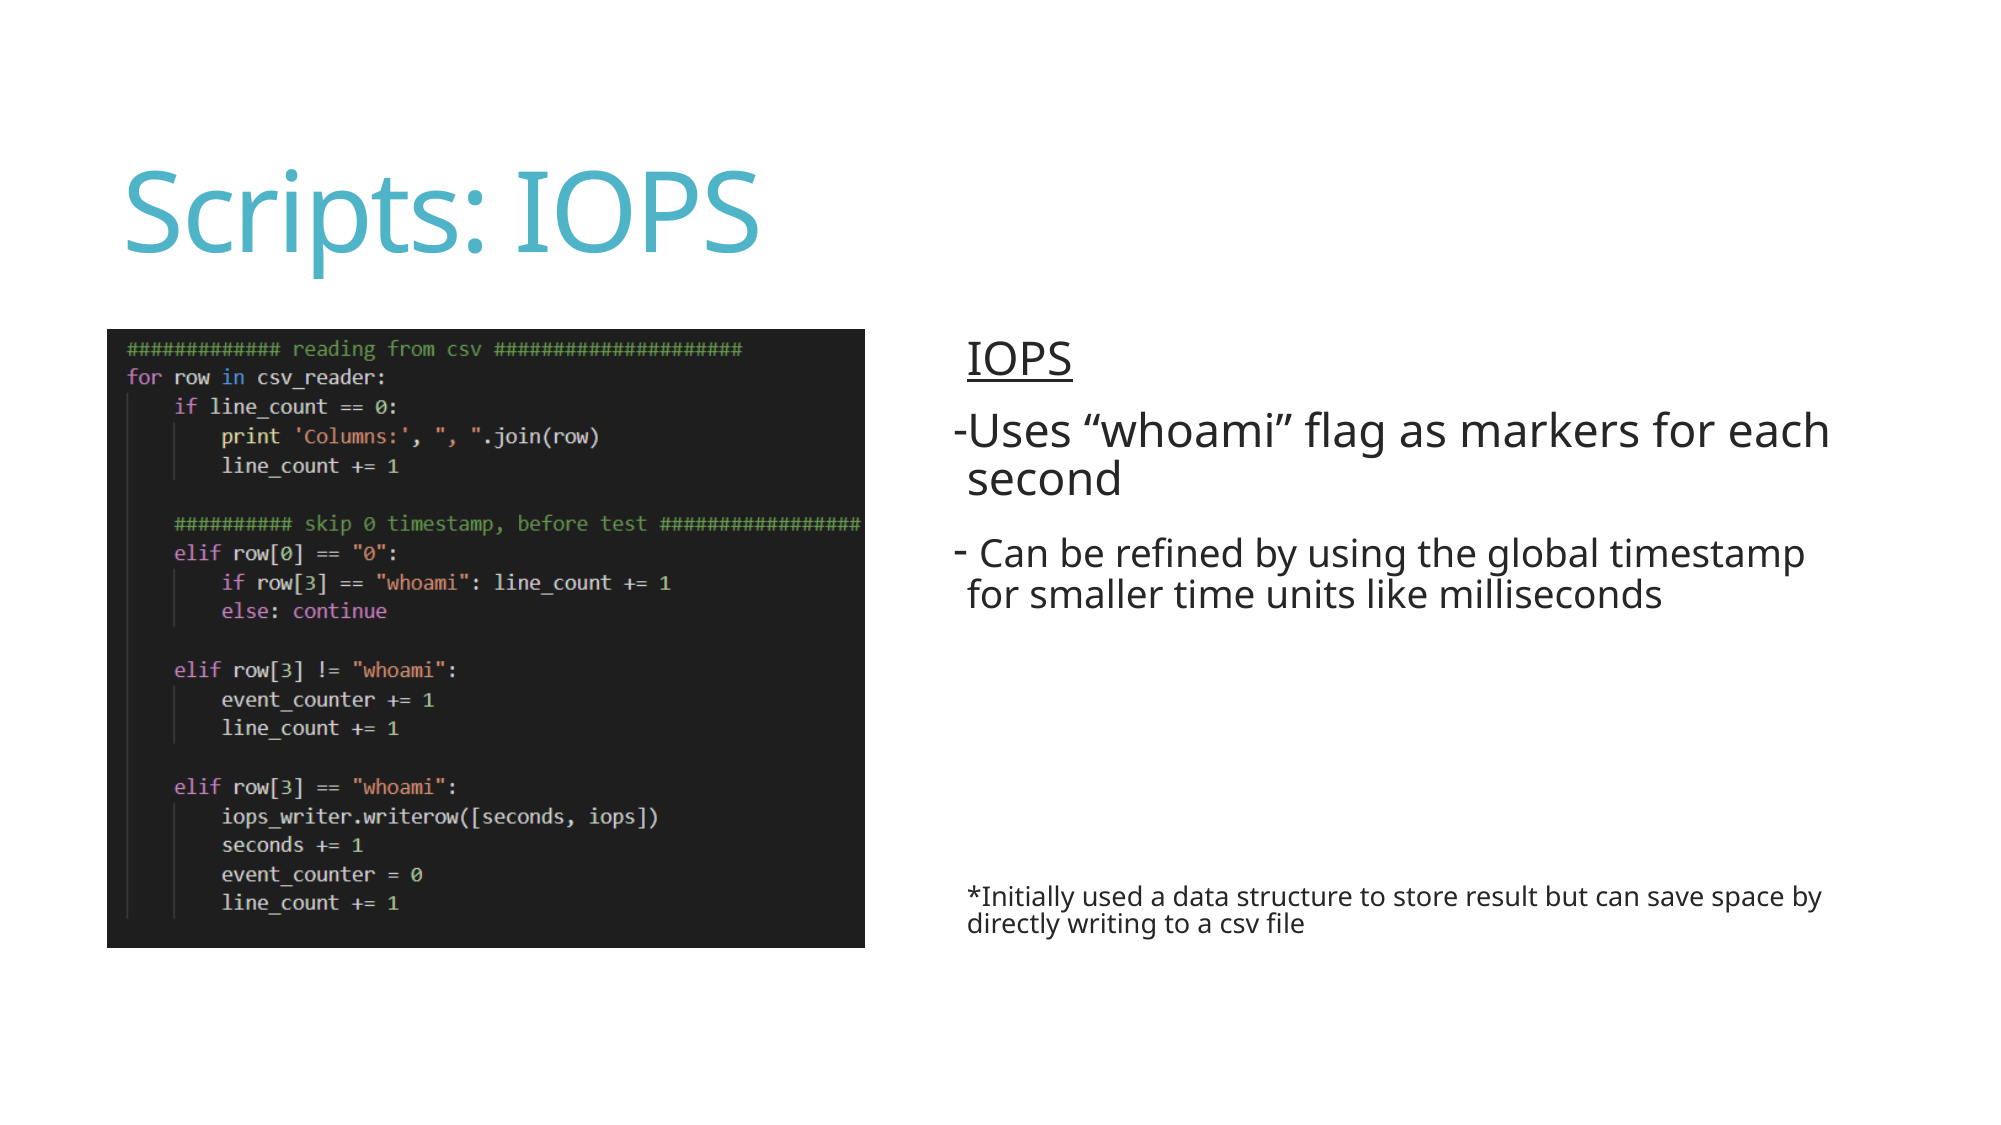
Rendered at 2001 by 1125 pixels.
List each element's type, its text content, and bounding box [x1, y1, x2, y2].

list IOPS Uses “whoami” flag as markers for each second Can be refined by using the global timestamp for smaller time units like milliseconds *Initially used a data structure to store result but can save space by directly writing to a csv file [937, 329, 1876, 948]
picture [107, 329, 865, 948]
title Scripts: IOPS [107, 81, 1875, 354]
